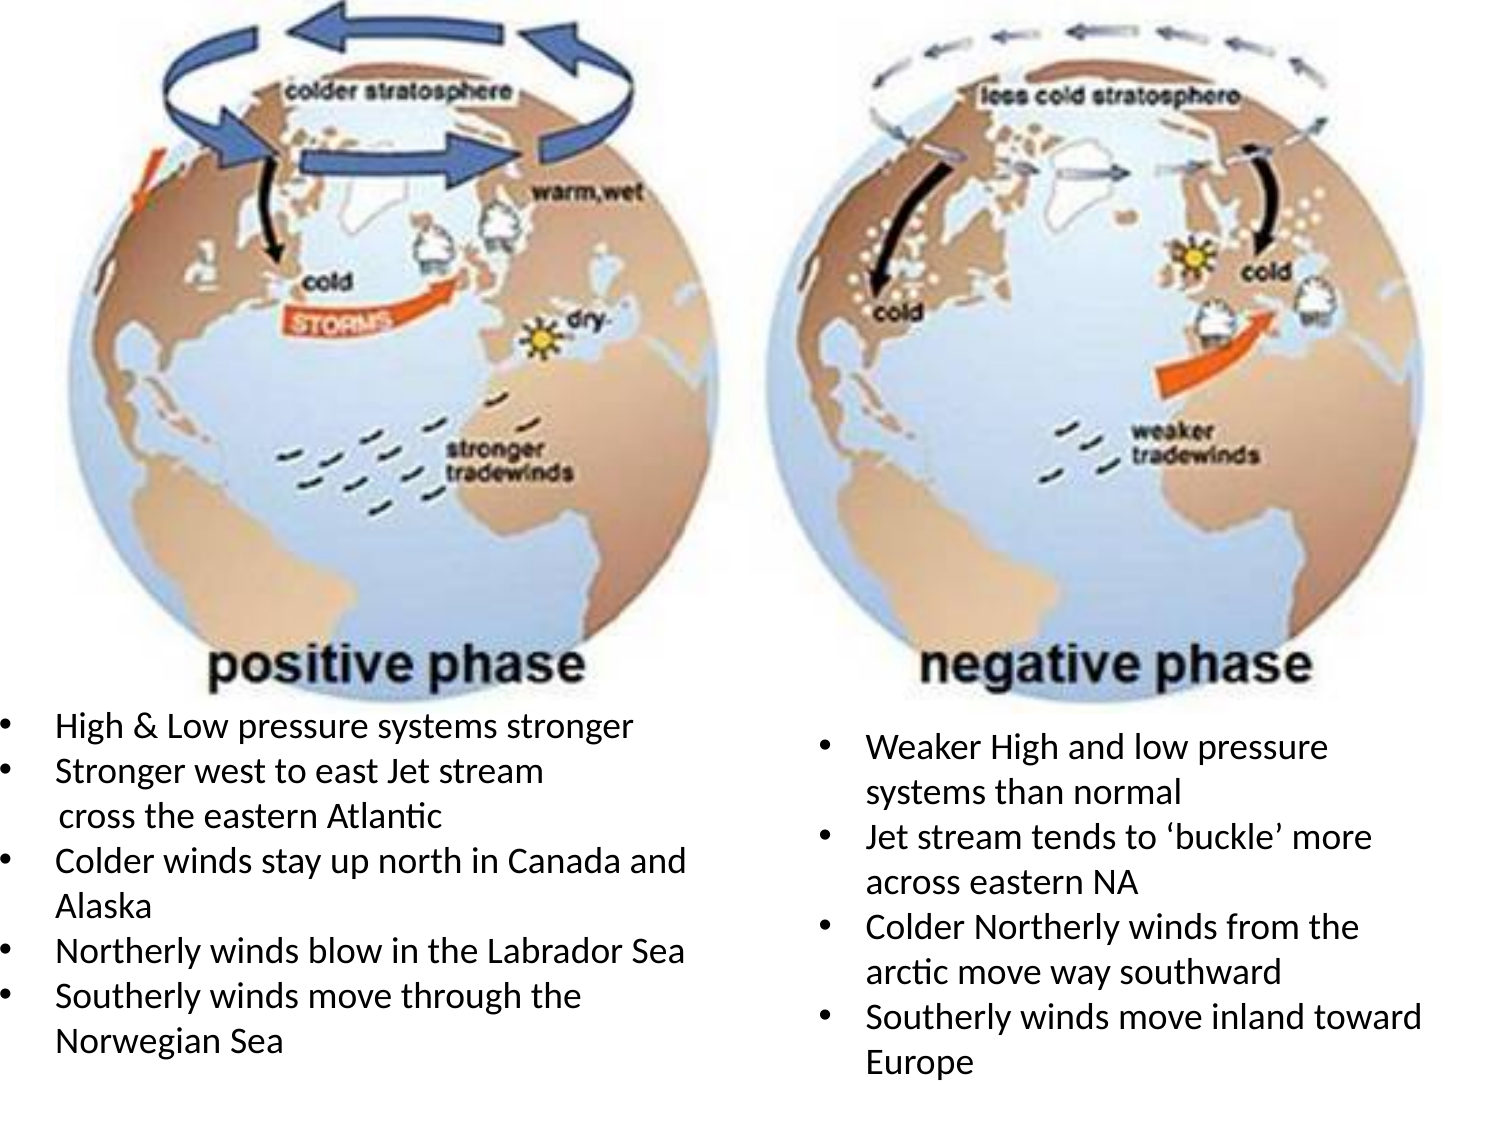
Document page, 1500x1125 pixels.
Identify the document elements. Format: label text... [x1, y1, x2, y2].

picture [55, 0, 1442, 715]
text_box High & Low pressure systems stronger Stronger west to east Jet stream cross the eastern Atlantic Colder winds stay up north in Canada and Alaska Northerly winds blow in the Labrador Sea Southerly winds move through the Norwegian Sea [0, 693, 723, 1069]
text_box Weaker High and low pressure systems than normal Jet stream tends to ‘buckle’ more across eastern NA Colder Northerly winds from the arctic move way southward Southerly winds move inland toward Europe [803, 721, 1442, 1090]
